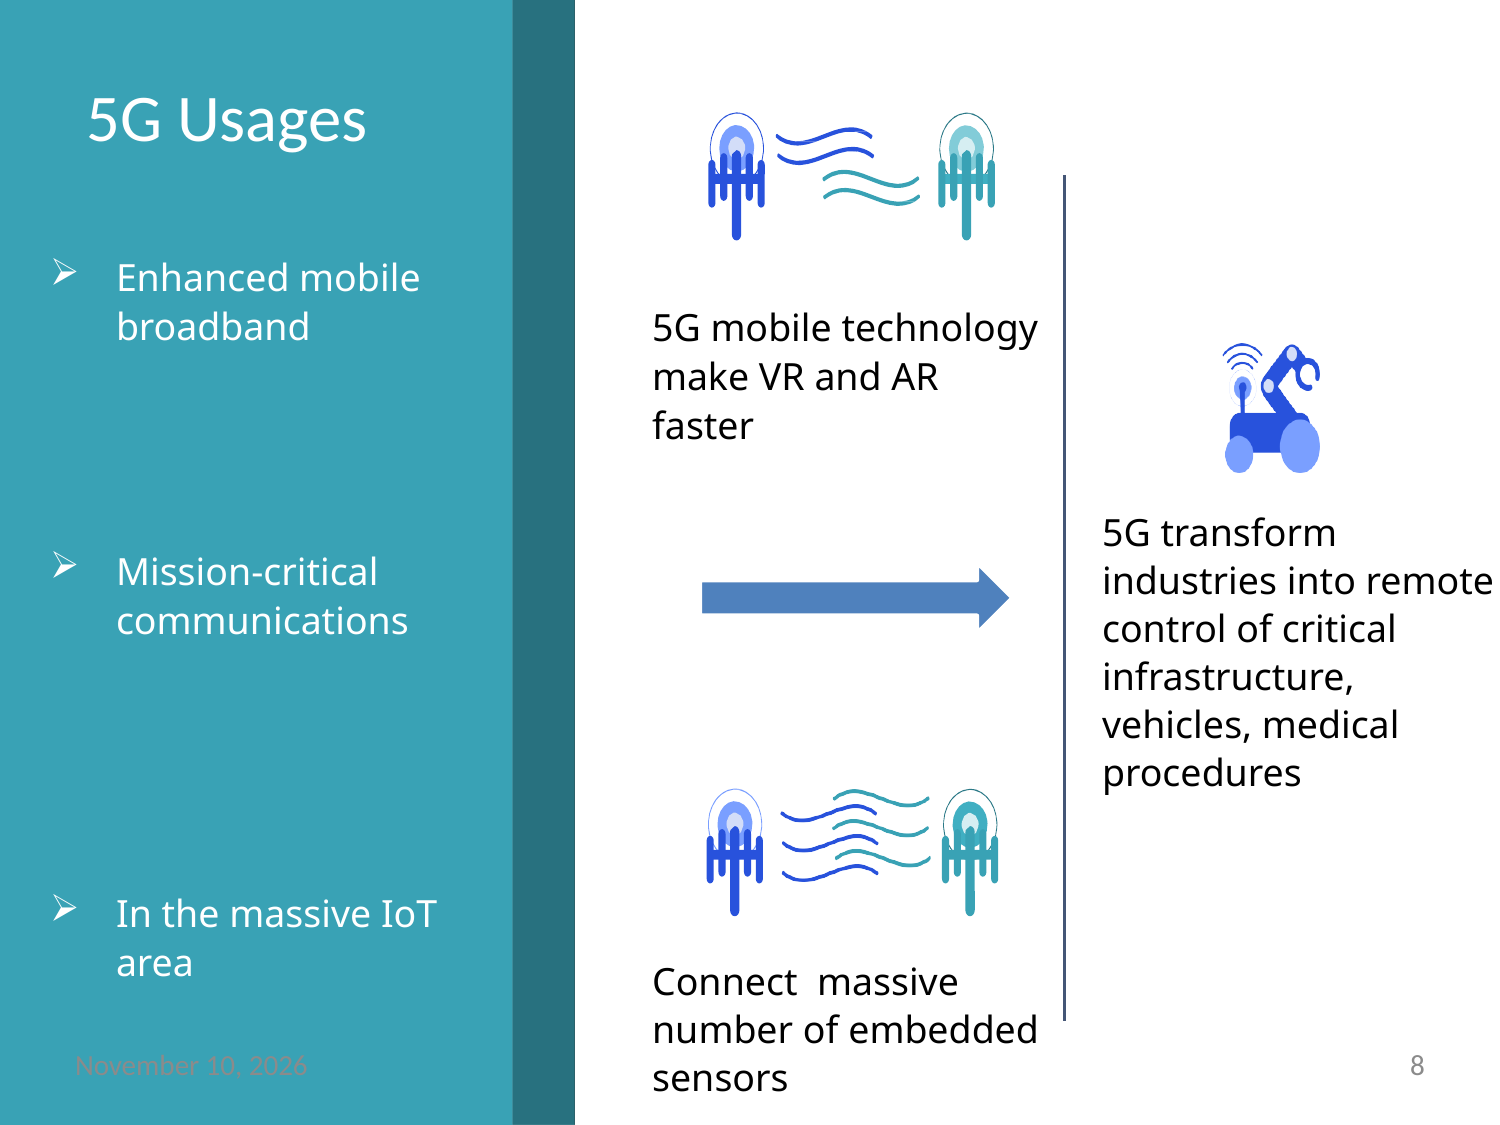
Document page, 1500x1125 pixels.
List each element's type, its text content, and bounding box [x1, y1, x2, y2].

text_box 5G mobile technology make VR and AR faster [650, 299, 1050, 447]
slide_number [75, 1046, 420, 1092]
text_box Connect massive number of embedded sensors [650, 954, 1050, 1099]
text_box Enhanced mobile broadband Mission-critical communications In the massive IoT area [49, 249, 513, 985]
text_box 5G Usages [84, 87, 447, 155]
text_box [708, 112, 996, 241]
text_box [699, 562, 1013, 634]
text_box [1222, 343, 1321, 473]
slide_number 8 [1080, 1046, 1425, 1092]
text_box 5G transform industries into remote control of critical infrastructure, vehicles, medical procedures [1100, 506, 1500, 794]
text_box [0, 0, 512, 1125]
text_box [706, 788, 999, 917]
text_box [512, 0, 575, 1125]
